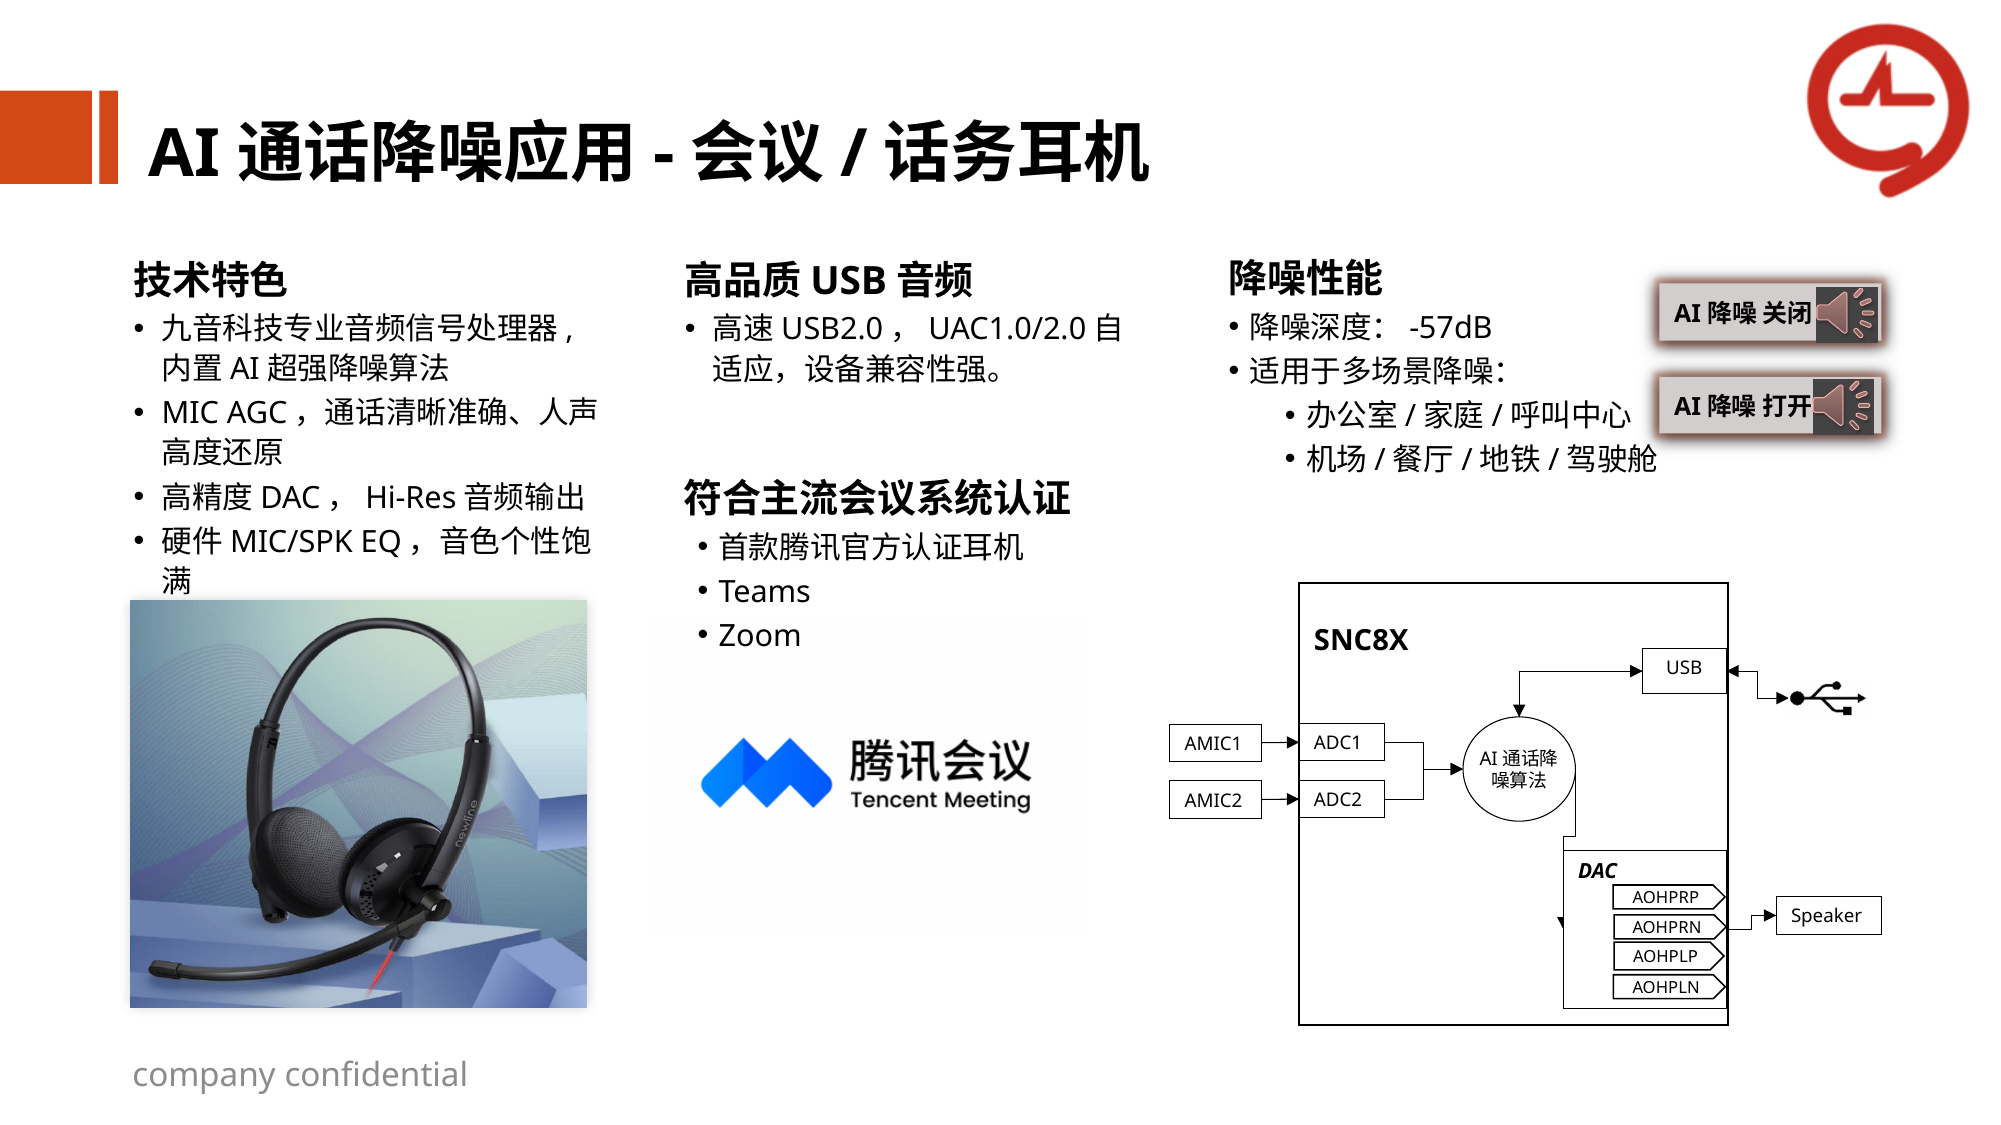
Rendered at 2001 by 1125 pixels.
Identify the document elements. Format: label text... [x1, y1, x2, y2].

text_box AI通话降噪应用-会议/话务耳机 [134, 70, 1799, 189]
picture [1799, 22, 1978, 200]
text_box [1, 1036, 262, 1123]
text_box 技术特色 九音科技专业音频信号处理器, 内置AI超强降噪算法 MIC AGC，通话清晰准确、人声高度还原 高精度DAC，Hi-Res音频输出 硬件MIC/SPK EQ，音色个性饱满 [118, 254, 631, 584]
text_box 降噪性能 降噪深度：-57dB 适用于多场景降噪： 办公室/家庭/呼叫中心 机场/餐厅/地铁/驾驶舱 [1213, 252, 1882, 561]
text_box 符合主流会议系统认证 首款腾讯官方认证耳机 Teams Zoom [668, 472, 1167, 705]
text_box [1659, 283, 1882, 344]
slide_number company confidential [117, 1042, 568, 1103]
picture [130, 600, 587, 1008]
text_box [1659, 376, 1882, 436]
text_box 高品质USB音频 高速USB2.0，UAC1.0/2.0自适应，设备兼容性强。 [670, 254, 1153, 423]
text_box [1169, 583, 1882, 1026]
picture [648, 615, 1087, 932]
